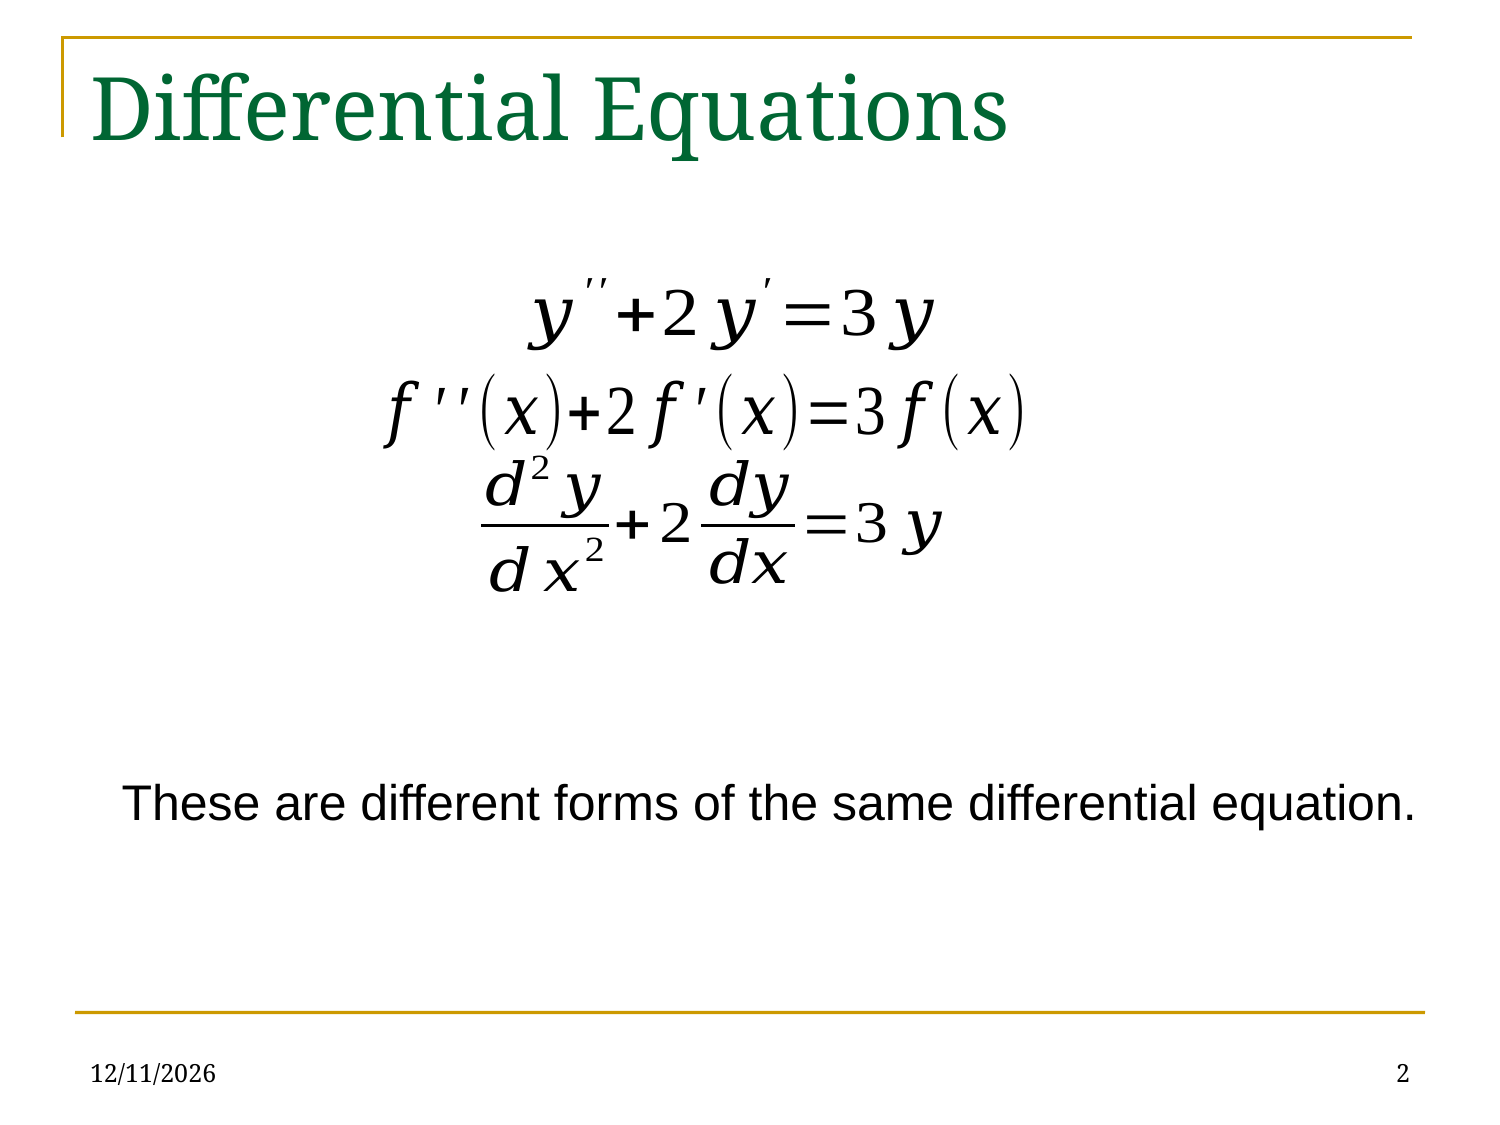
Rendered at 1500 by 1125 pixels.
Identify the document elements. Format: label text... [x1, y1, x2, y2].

title Differential Equations [75, 45, 1425, 233]
text_box These are different forms of the same differential equation. [106, 763, 1448, 838]
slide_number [75, 1024, 425, 1100]
slide_number 2 [1074, 1024, 1425, 1100]
